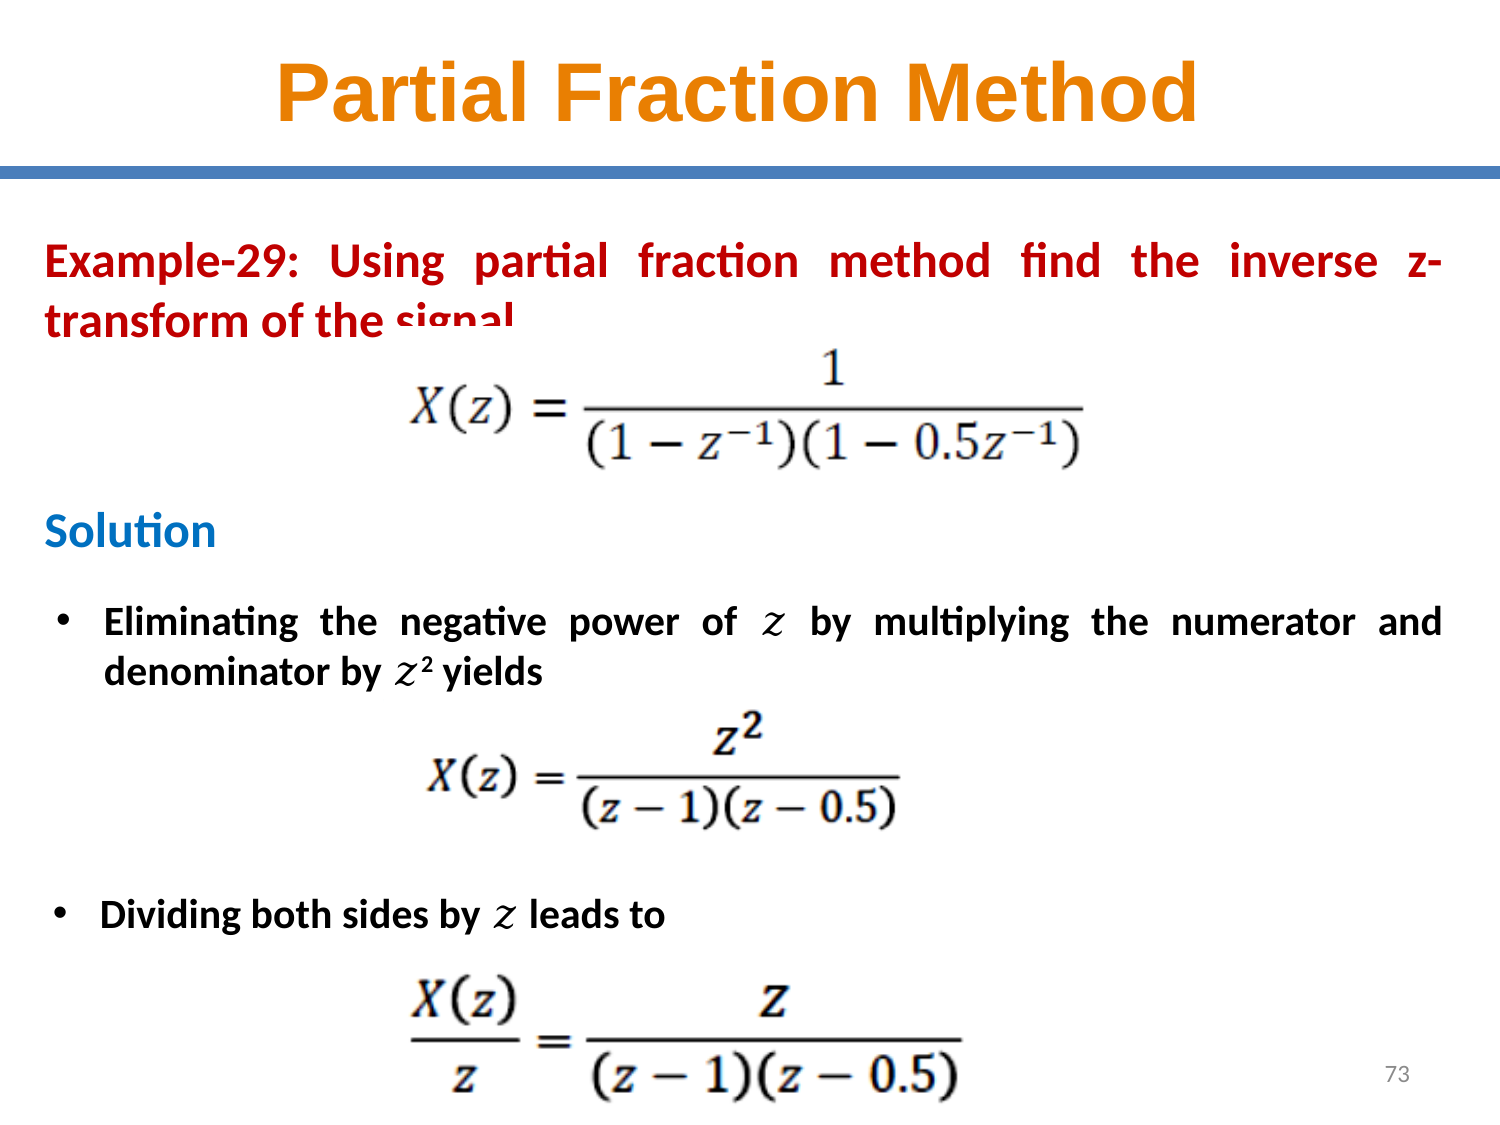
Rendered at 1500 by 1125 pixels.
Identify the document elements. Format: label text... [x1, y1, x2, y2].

slide_number 73 [1364, 1042, 1425, 1103]
text_box Eliminating the negative power of 𝑧 by multiplying the numerator and denominator by 𝑧2 yields [41, 586, 1459, 702]
picture [391, 326, 1109, 481]
picture [383, 698, 924, 835]
title Partial Fraction Method [75, 30, 1425, 161]
picture [395, 967, 974, 1118]
list Example-29: Using partial fraction method find the inverse z-transform of the signal Solution [29, 219, 1459, 1103]
text_box Dividing both sides by 𝑧 leads to [38, 879, 691, 945]
